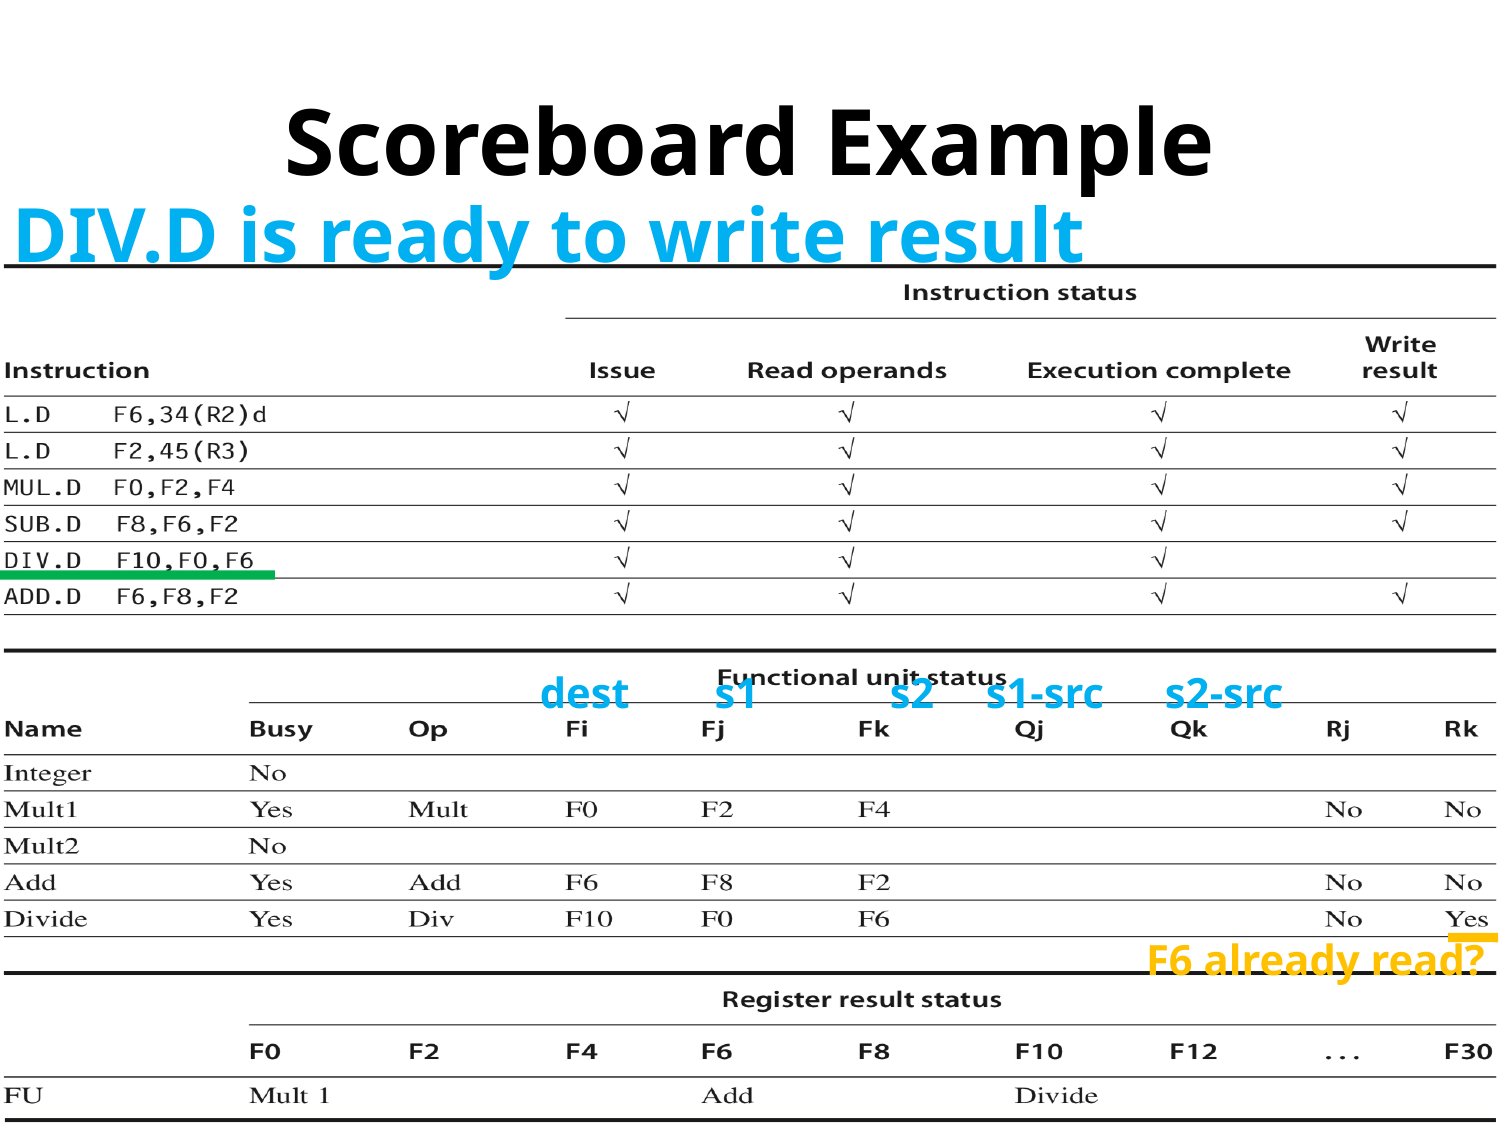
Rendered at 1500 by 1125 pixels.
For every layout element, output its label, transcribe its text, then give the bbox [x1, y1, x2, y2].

picture [0, 262, 1499, 1125]
title Scoreboard Example [0, 45, 1500, 233]
text_box DIV.D is ready to write result [0, 148, 1499, 261]
